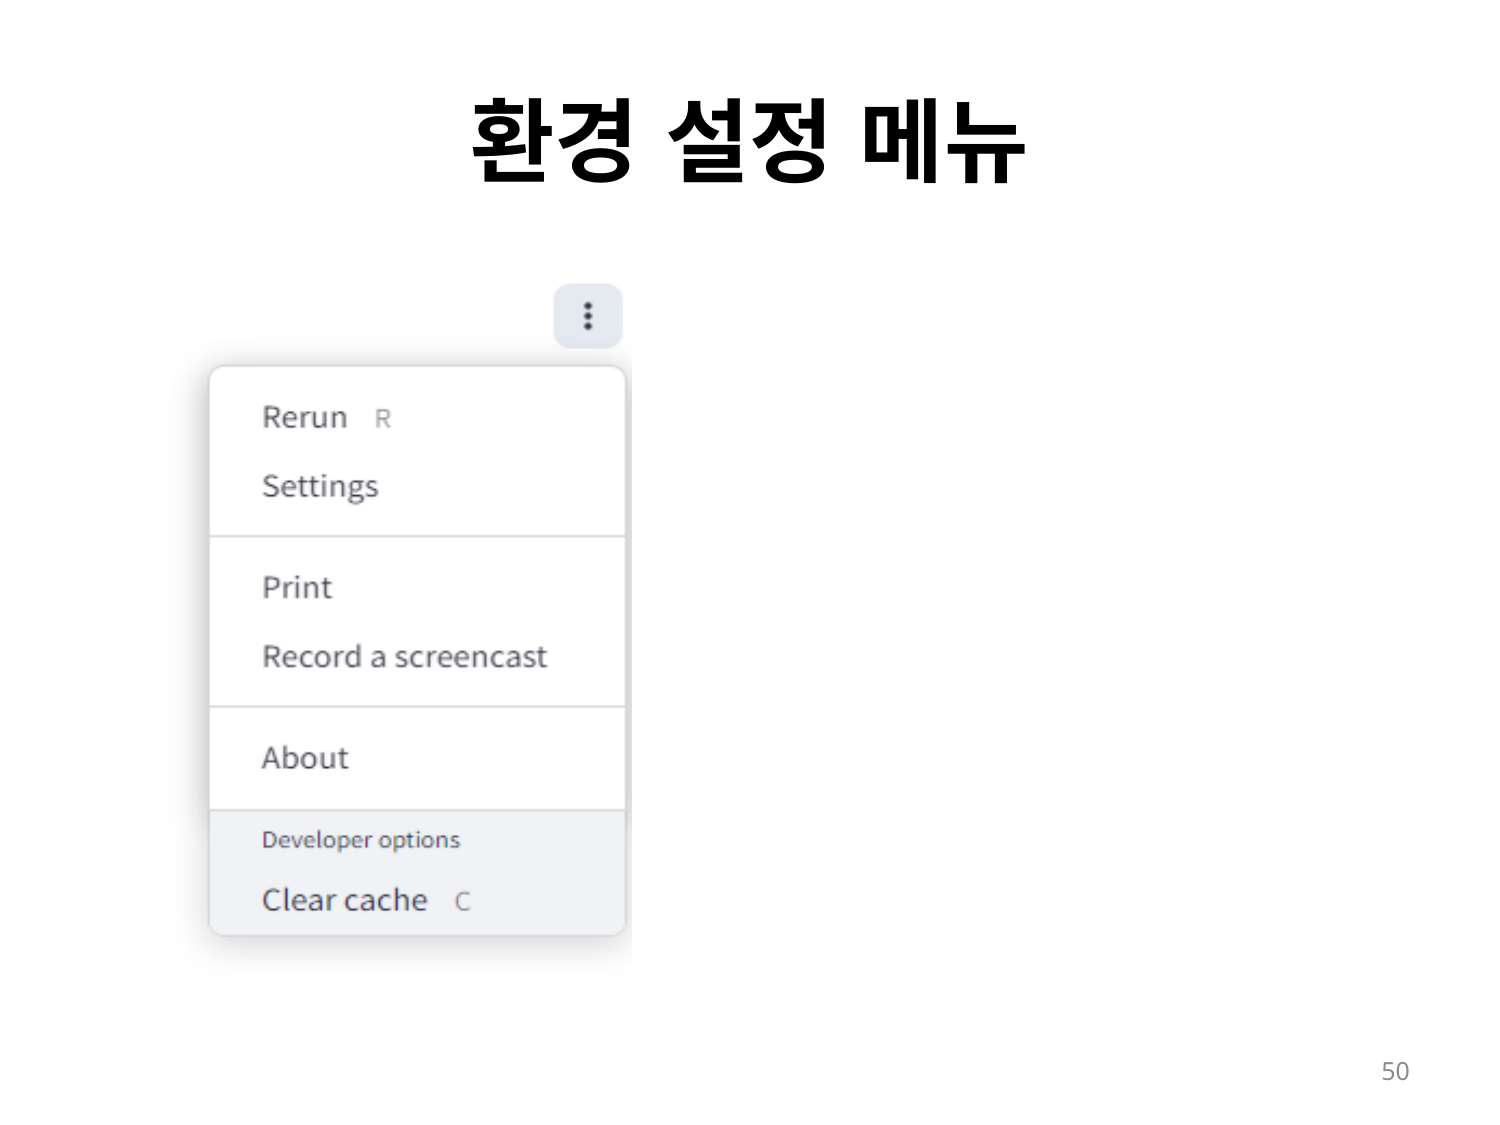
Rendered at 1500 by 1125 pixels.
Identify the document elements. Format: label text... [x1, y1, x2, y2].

title 환경 설정 메뉴 [75, 45, 1425, 233]
picture [100, 278, 633, 977]
slide_number 50 [1074, 1042, 1425, 1103]
